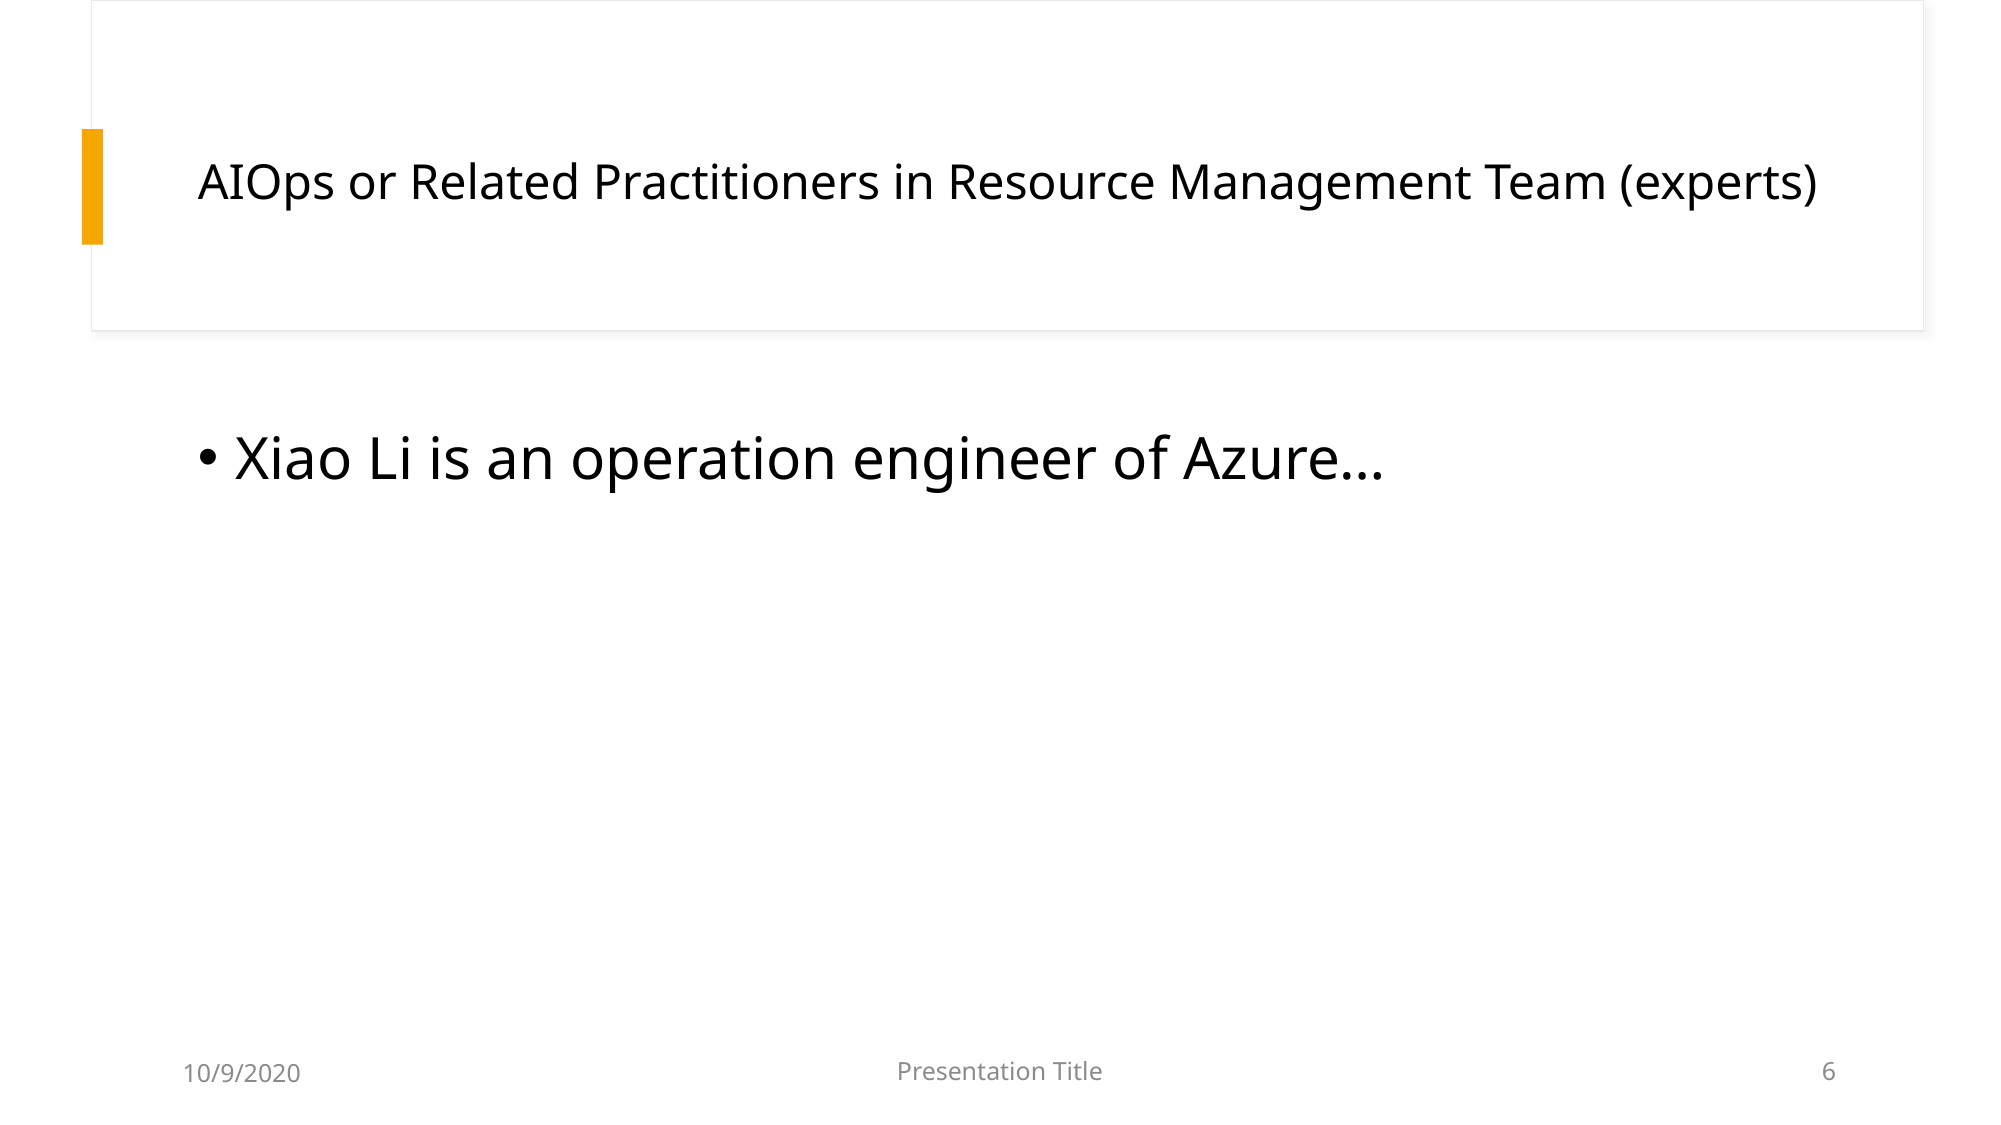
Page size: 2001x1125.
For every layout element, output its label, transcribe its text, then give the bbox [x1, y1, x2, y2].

slide_number 6 [1401, 1042, 1851, 1103]
list Xiao Li is an operation engineer of Azure… [183, 406, 1851, 1013]
title AIOps or Related Practitioners in Resource Management Team (experts) [183, 90, 1851, 284]
text_box 10/9/2020 [167, 1042, 378, 1103]
footer Presentation Title [662, 1042, 1338, 1103]
